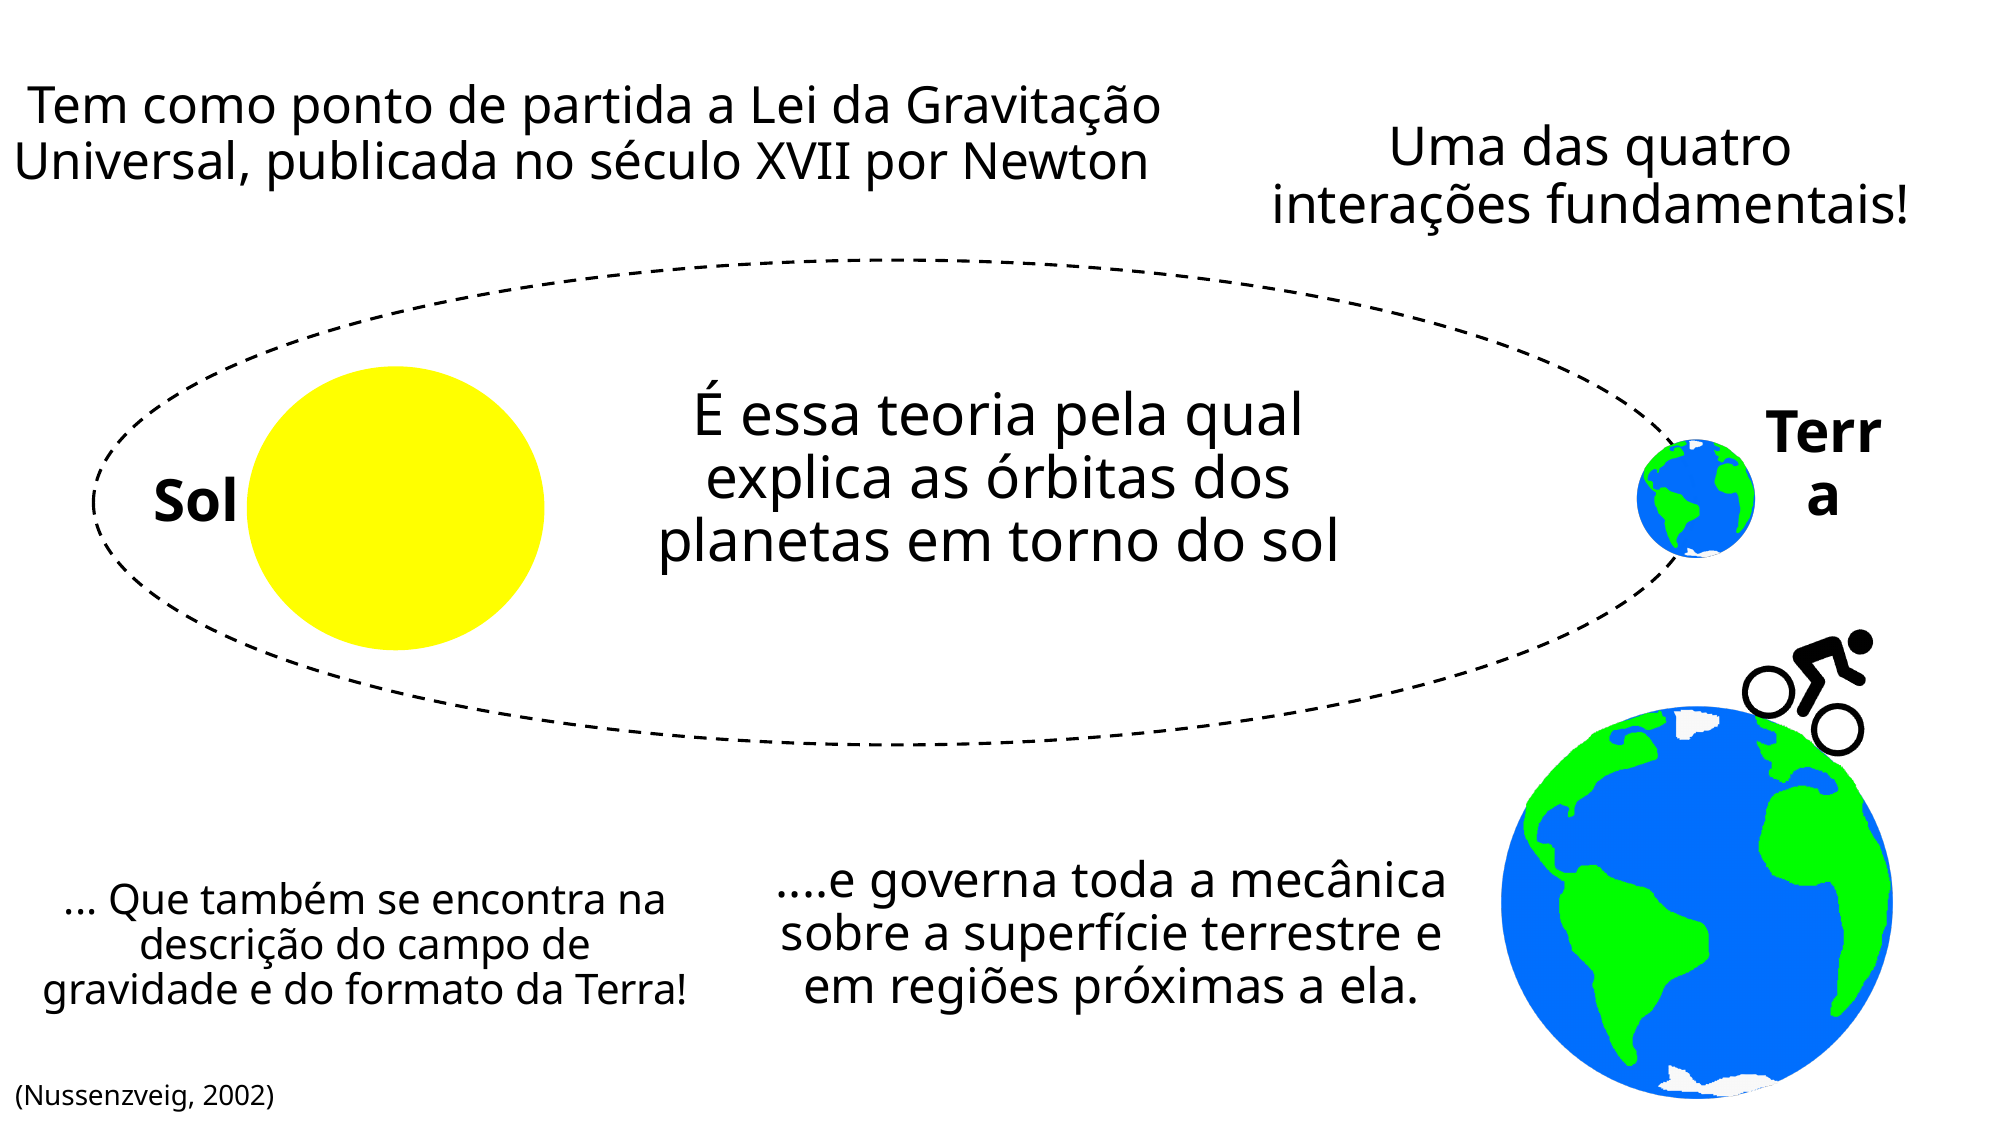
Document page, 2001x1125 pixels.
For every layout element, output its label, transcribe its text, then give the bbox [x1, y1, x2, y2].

text_box Tem como ponto de partida a Lei da Gravitação Universal, publicada no século XVII por Newton [0, 21, 1205, 198]
text_box Uma das quatro interações fundamentais! [1242, 66, 1939, 243]
text_box [92, 259, 1629, 746]
text_box Terra [1769, 454, 1907, 536]
text_box (Nussenzveig, 2002) [0, 1053, 339, 1119]
picture [1452, 404, 1939, 1125]
text_box Sol [113, 461, 279, 542]
text_box É essa teoria pela qual explica as órbitas dos planetas em torno do sol [595, 367, 1403, 582]
text_box [251, 366, 545, 651]
text_box ... Que também se encontra na descrição do campo de gravidade e do formato da Terra! [23, 838, 707, 1022]
text_box ....e governa toda a mecânica sobre a superfície terrestre e em regiões próximas a ela. [733, 844, 1452, 1022]
